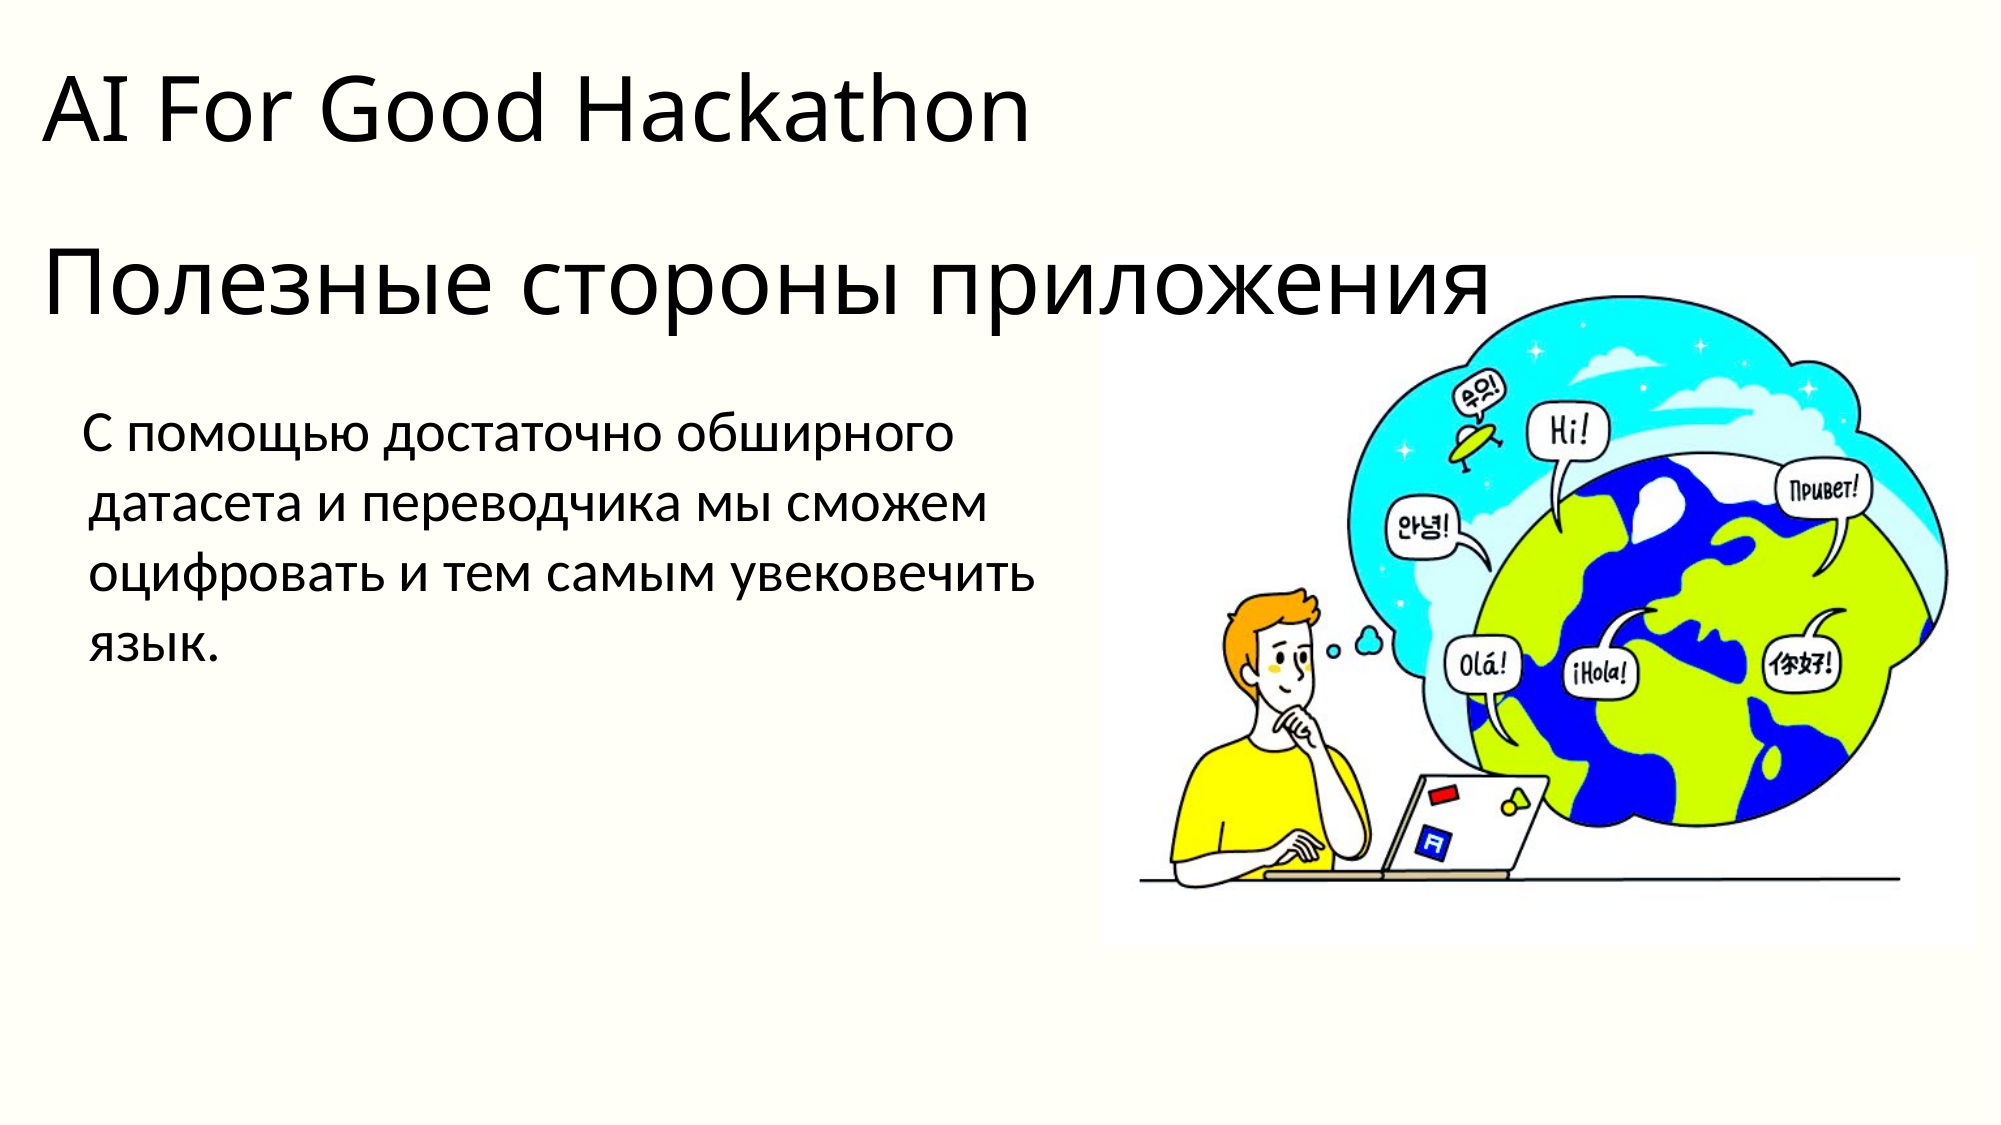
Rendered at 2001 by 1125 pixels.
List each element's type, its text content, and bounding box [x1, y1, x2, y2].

list С помощью достаточно обширного датасета и переводчика мы сможем оцифровать и тем самым увековечить язык. [34, 384, 1183, 1100]
title Полезные стороны приложения [33, 168, 1760, 387]
picture [1100, 254, 1978, 948]
text_box AI For Good Hackathon [35, 44, 1053, 169]
